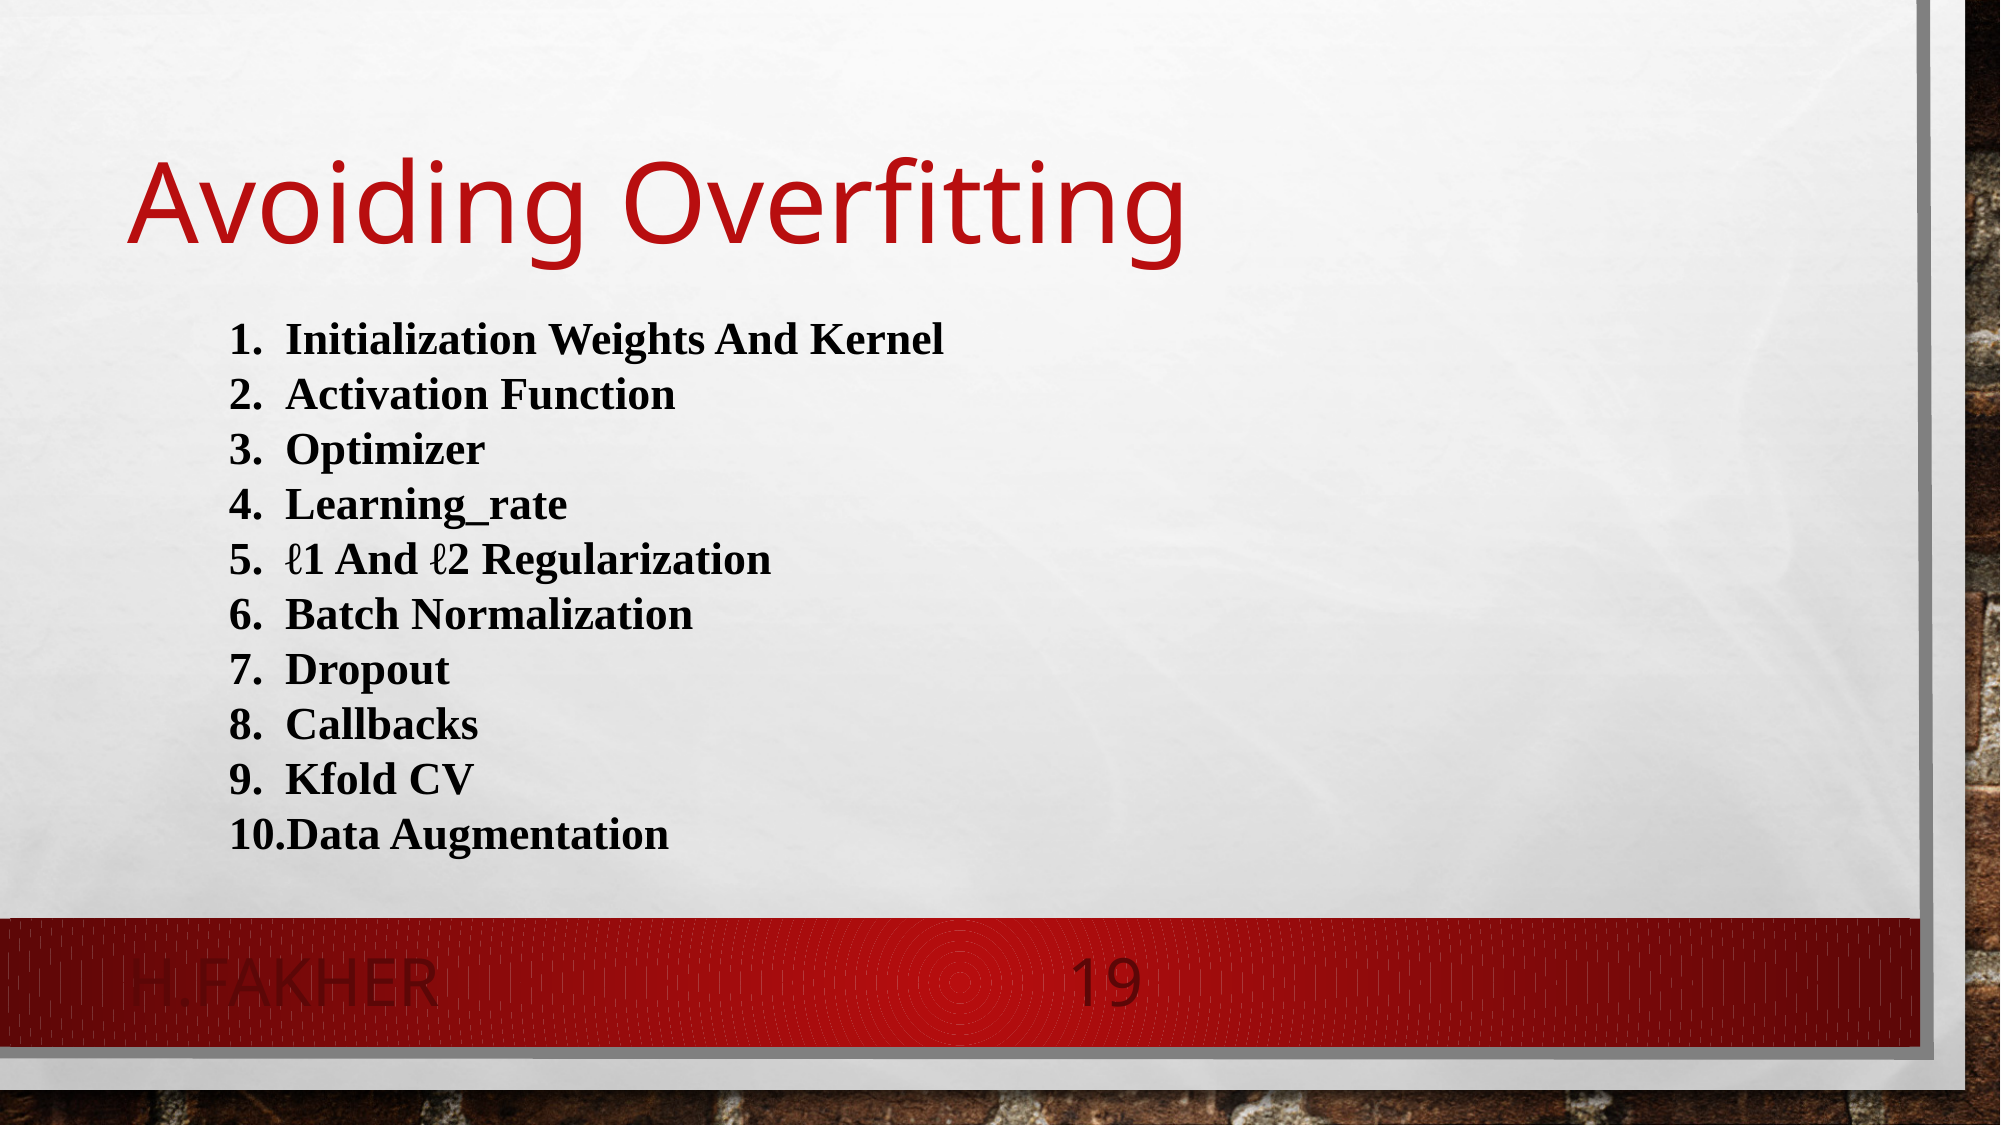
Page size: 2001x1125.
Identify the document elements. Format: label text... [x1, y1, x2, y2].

footer H.Fakher [112, 944, 1015, 1027]
title Avoiding Overfitting [112, 112, 1818, 302]
picture [0, 0, 2000, 1125]
slide_number 19 [1031, 944, 1181, 1027]
text_box Initialization Weights And Kernel Activation Function Optimizer Learning_rate ℓ1 And ℓ2 Regularization Batch Normalization Dropout Callbacks Kfold CV Data Augmentation [214, 301, 960, 866]
